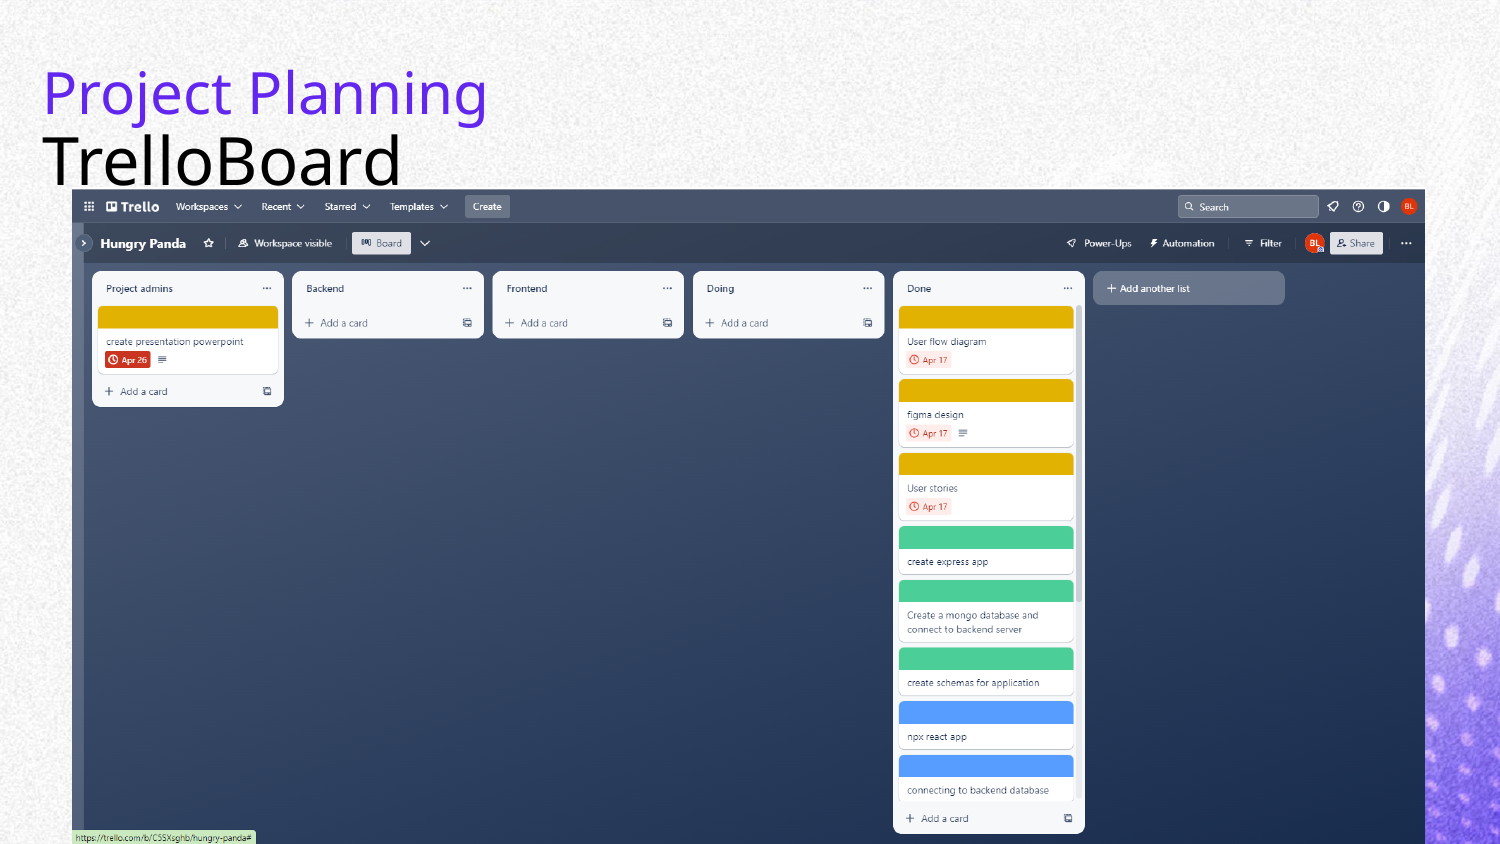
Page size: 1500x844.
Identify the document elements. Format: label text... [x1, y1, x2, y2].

picture [0, 0, 1500, 844]
title TrelloBoard [27, 119, 841, 214]
title Project Planning [27, 41, 706, 119]
